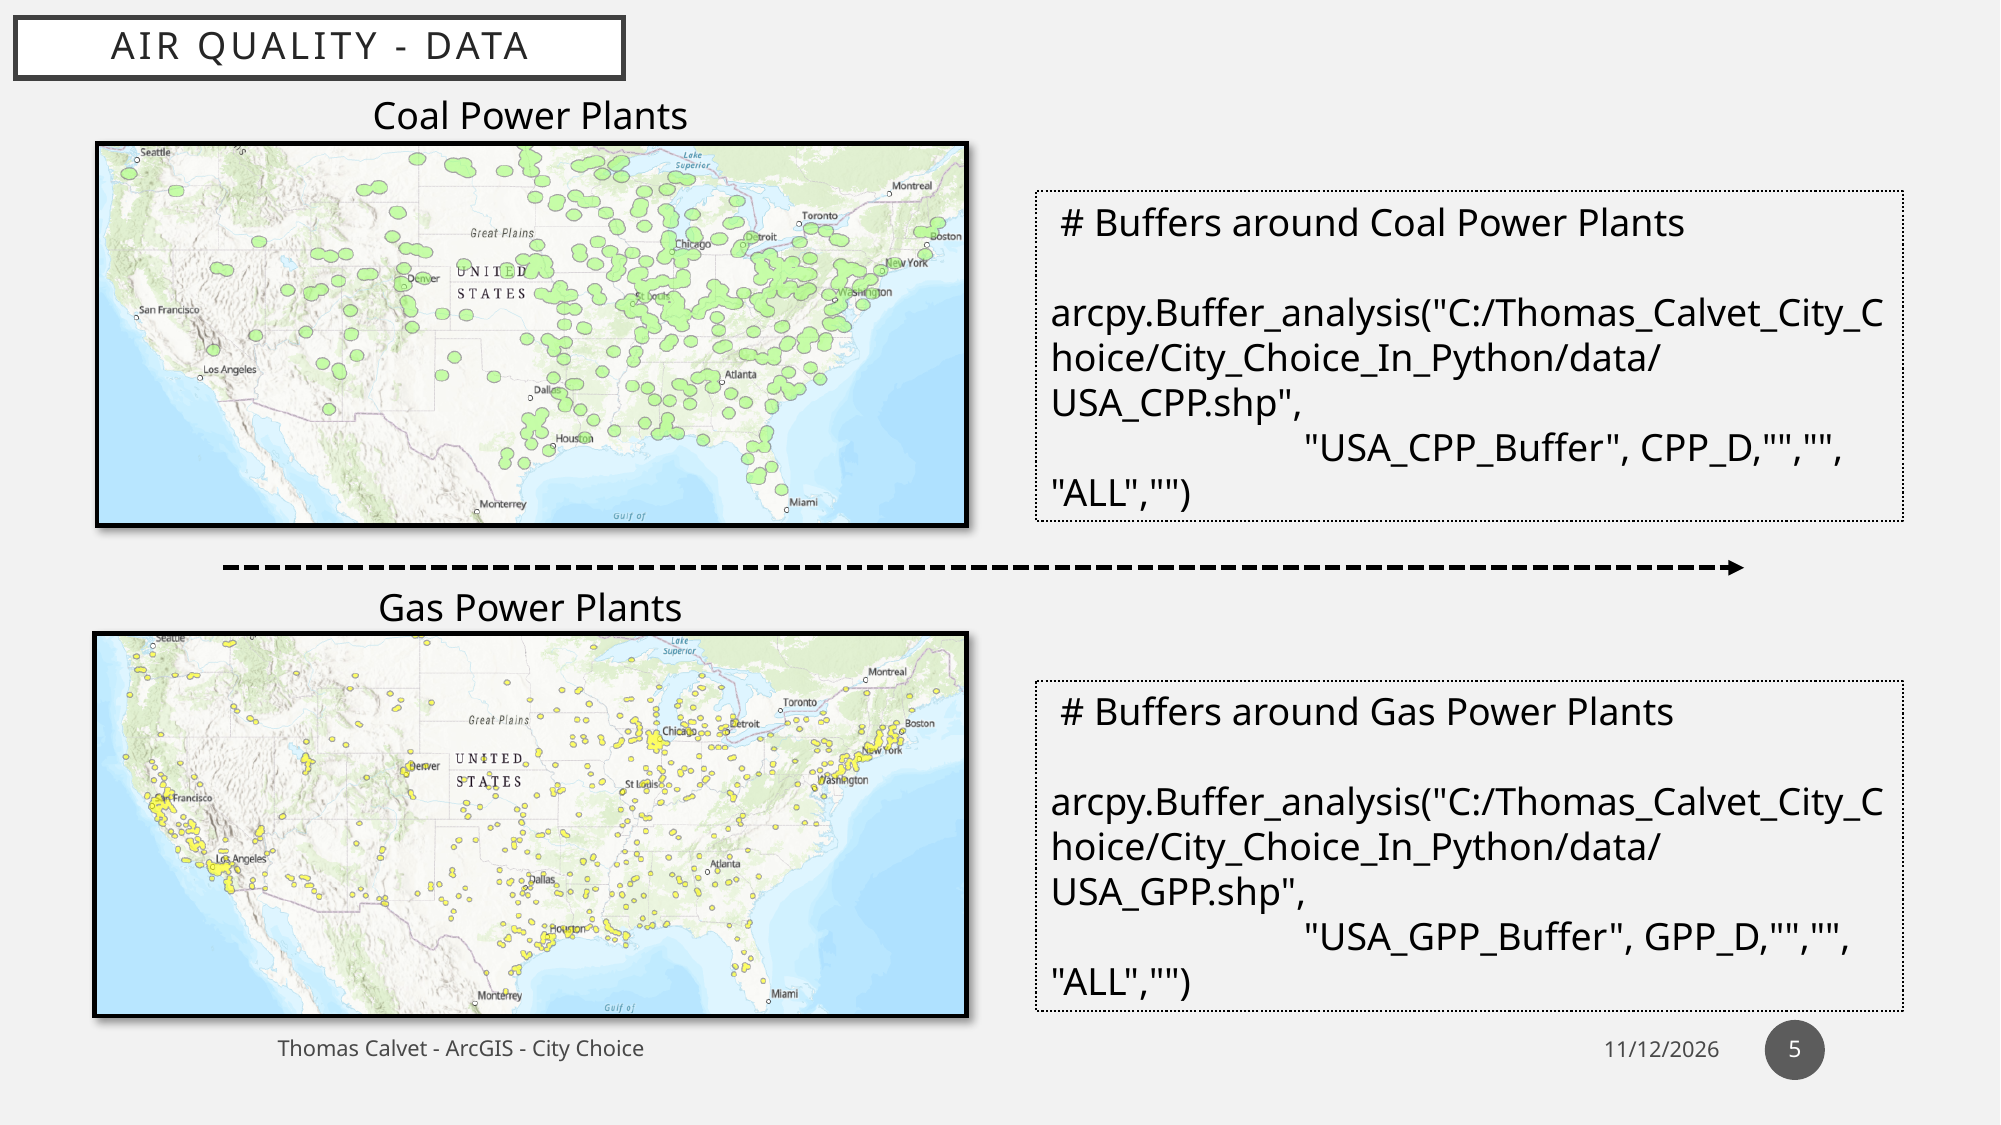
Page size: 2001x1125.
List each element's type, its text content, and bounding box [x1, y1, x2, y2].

text_box Gas Power Plants [363, 577, 698, 636]
picture [96, 636, 965, 1014]
picture [99, 145, 965, 524]
footer Thomas Calvet - ArcGIS - City Choice [262, 1023, 1231, 1076]
title AIR QUALITY - data [13, 15, 626, 81]
text_box # Buffers around Coal Power Plants arcpy.Buffer_analysis("C:/Thomas_Calvet_City_Choice/City_Choice_In_Python/data/USA_CPP.shp", "USA_CPP_Buffer", CPP_D,"","", "ALL","") [1035, 190, 1904, 522]
slide_number 5 [1764, 1019, 1825, 1080]
text_box # Buffers around Gas Power Plants arcpy.Buffer_analysis("C:/Thomas_Calvet_City_Choice/City_Choice_In_Python/data/USA_GPP.shp", "USA_GPP_Buffer", GPP_D,"","", "ALL","") [1035, 680, 1904, 1012]
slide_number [1283, 1023, 1735, 1077]
text_box Coal Power Plants [357, 85, 704, 145]
